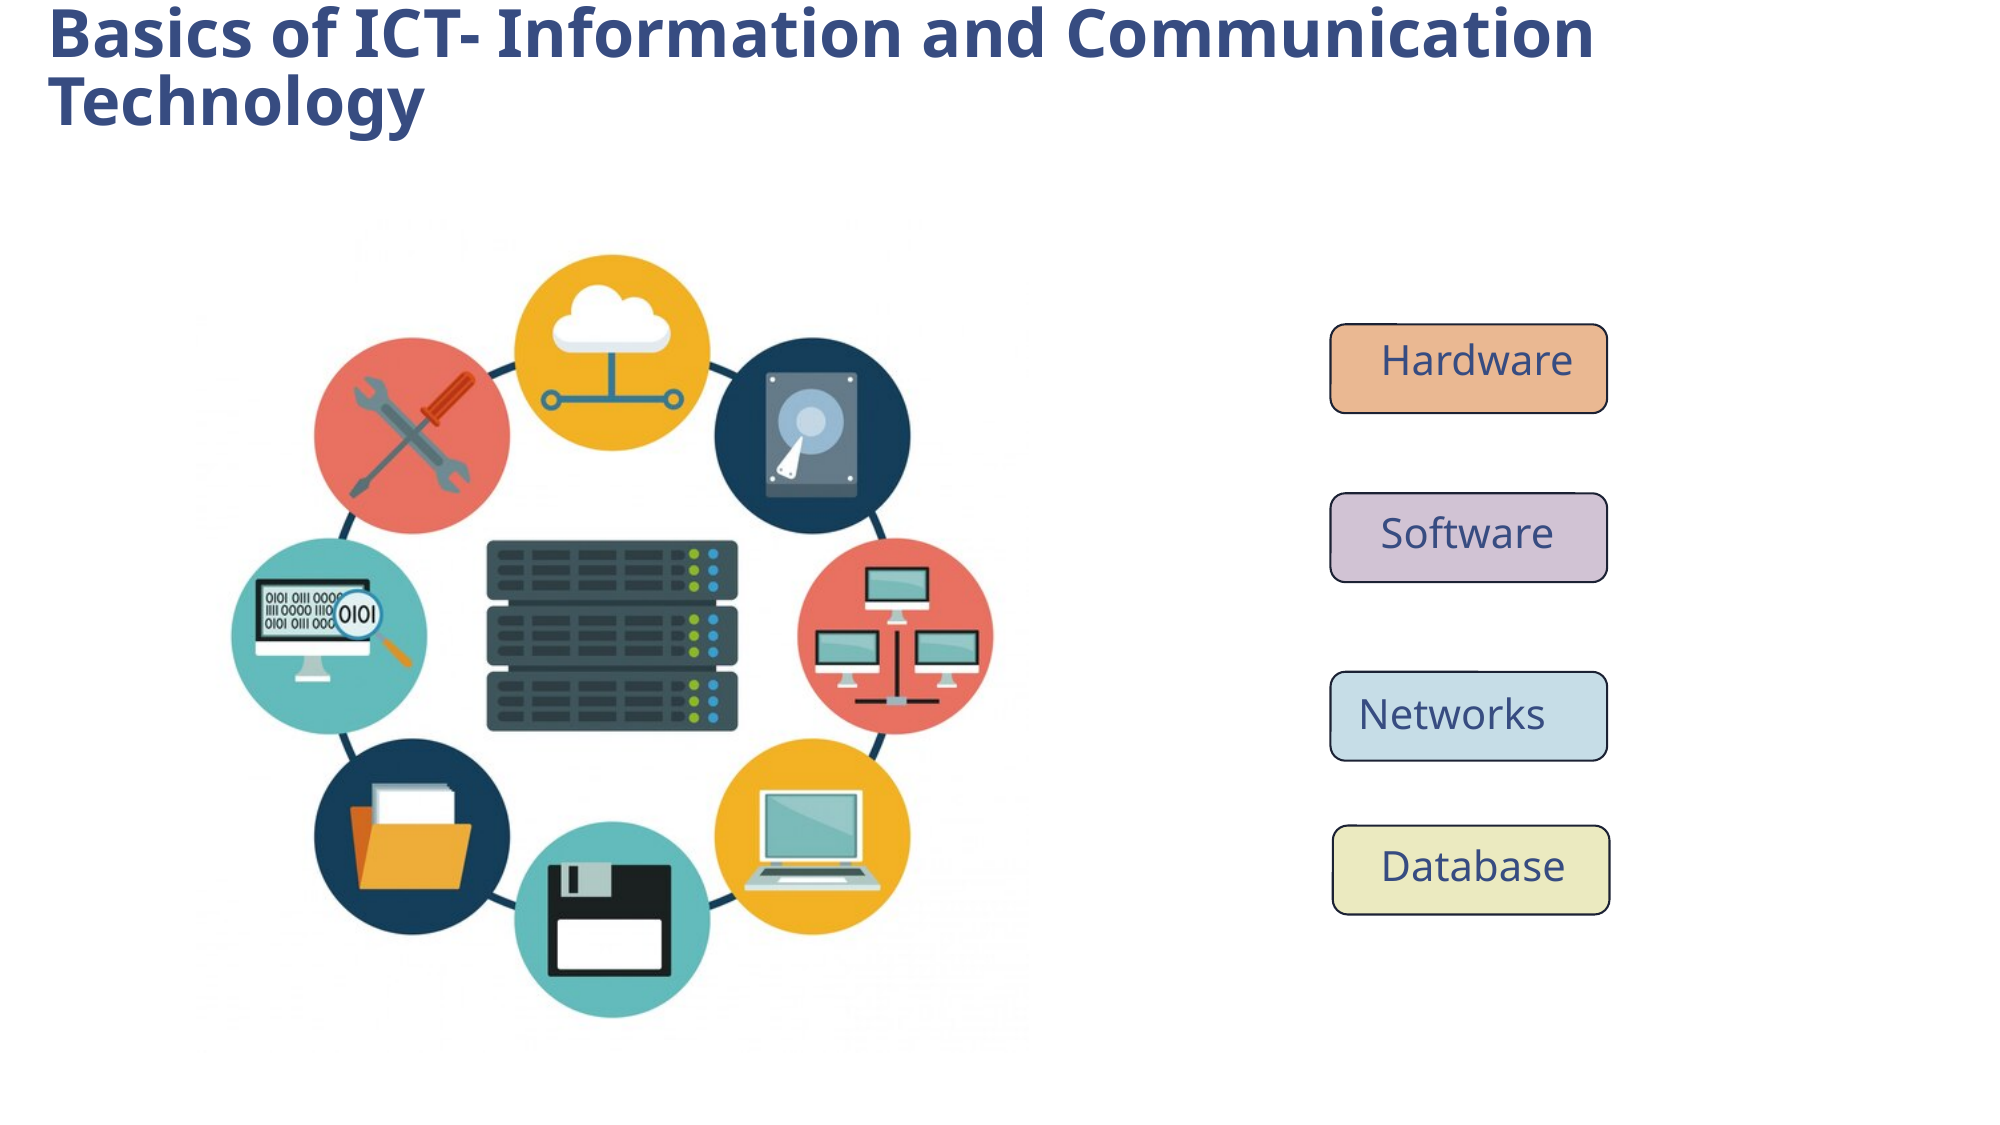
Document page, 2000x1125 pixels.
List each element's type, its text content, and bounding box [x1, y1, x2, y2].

text_box Basics of ICT- Information and Communication Technology [27, 19, 1973, 149]
text_box [1329, 323, 1609, 415]
text_box [1329, 670, 1609, 762]
text_box Networks [1332, 671, 1591, 747]
text_box Software [1365, 499, 1591, 565]
picture [196, 219, 1029, 1053]
text_box [1329, 492, 1609, 584]
text_box [1331, 824, 1611, 916]
text_box Database [1365, 832, 2000, 897]
text_box Hardware [1365, 326, 1608, 392]
